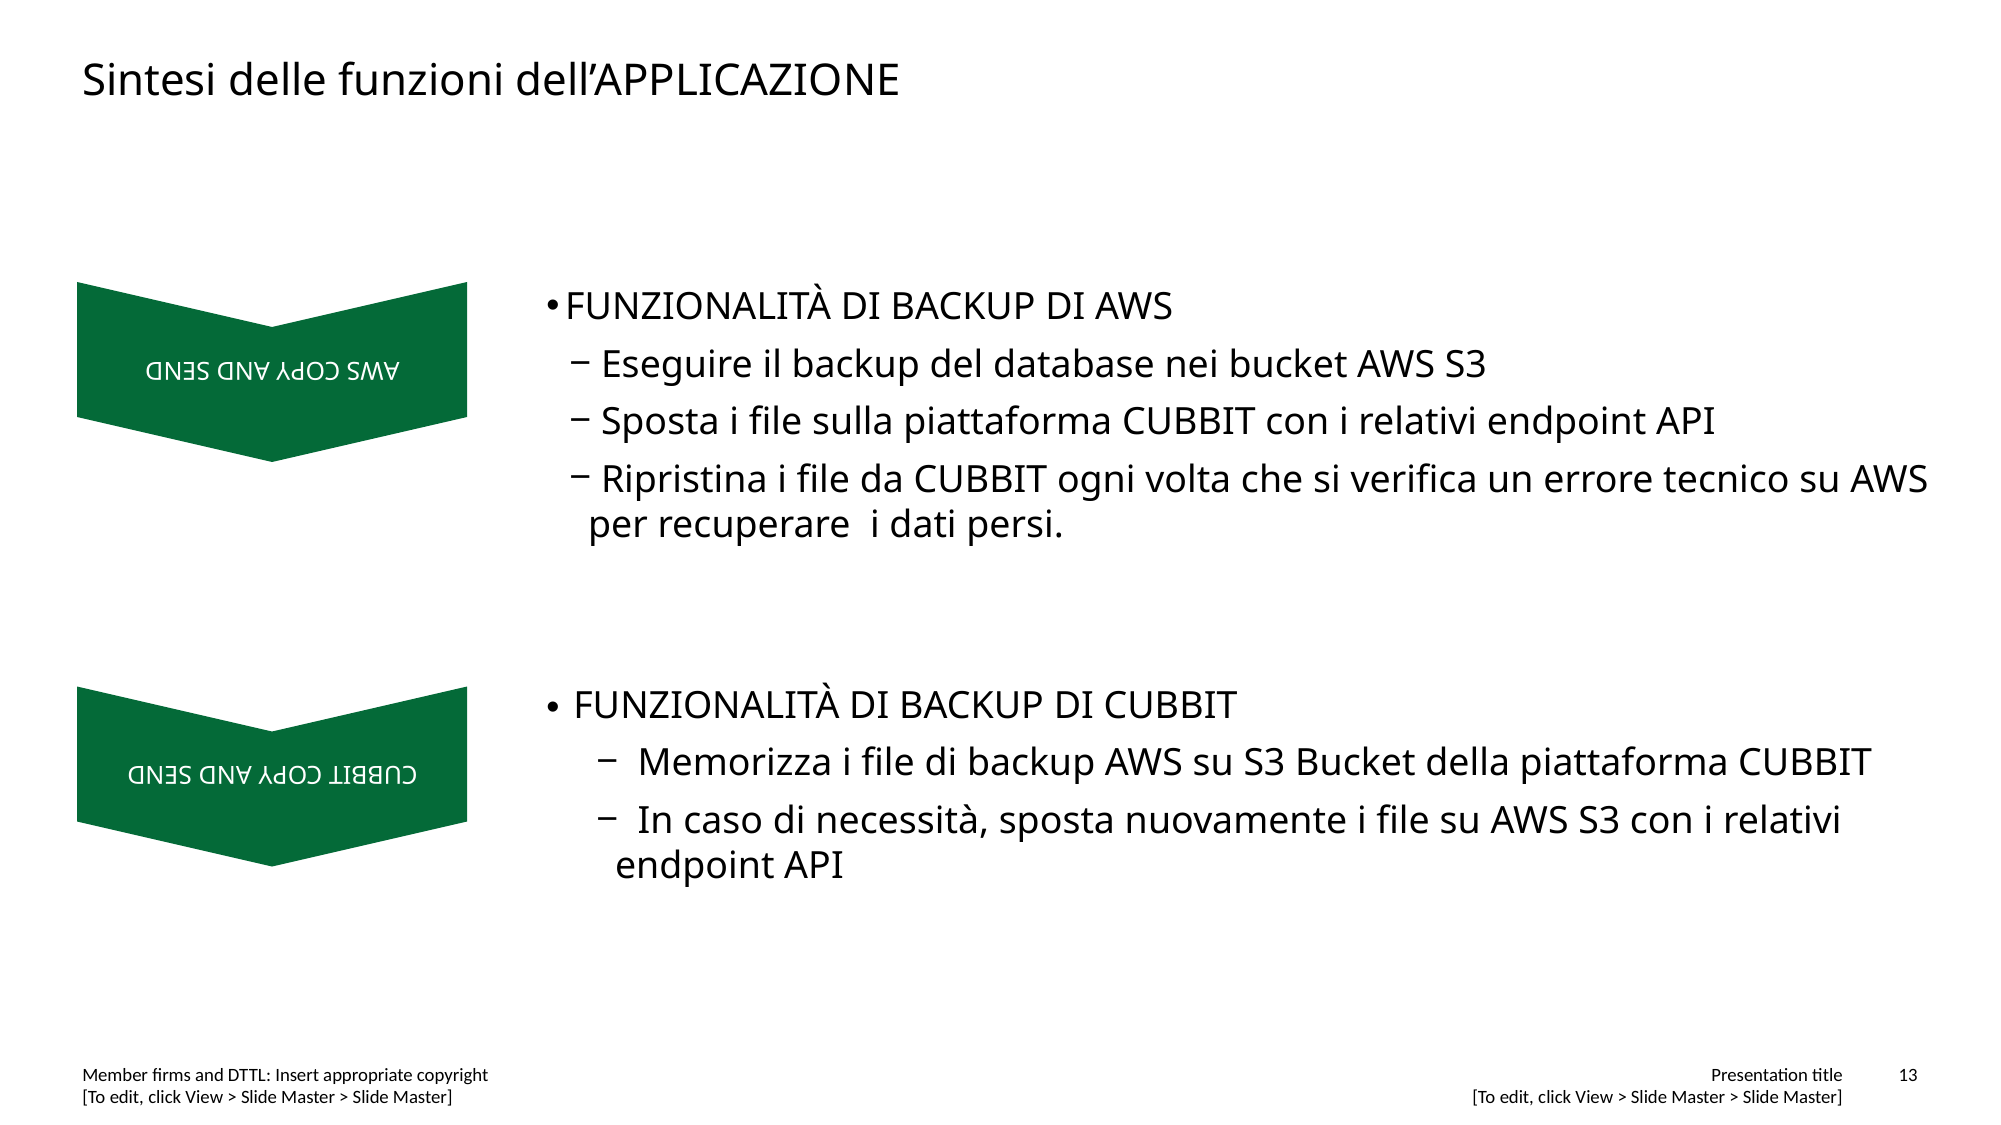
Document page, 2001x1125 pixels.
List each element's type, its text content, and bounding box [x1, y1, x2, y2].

text_box FUNZIONALITÀ DI BACKUP DI CUBBIT Memorizza i file di backup AWS su S3 Bucket della piattaforma CUBBIT In caso di necessità, sposta nuovamente i file su AWS S3 con i relativi endpoint API [558, 583, 1923, 894]
text_box FUNZIONALITÀ DI BACKUP DI AWS Eseguire il backup del database nei bucket AWS S3 Sposta i file sulla piattaforma CUBBIT con i relativi endpoint API Ripristina i file da CUBBIT ogni volta che si verifica un errore tecnico su AWS per recuperare i dati persi. [546, 281, 1971, 545]
title Sintesi delle funzioni dell’APPLICAZIONE [82, 52, 1918, 167]
text_box CUBBIT COPY AND SEND [77, 686, 468, 867]
text_box [546, 684, 558, 805]
text_box AWS COPY AND SEND [77, 281, 468, 462]
